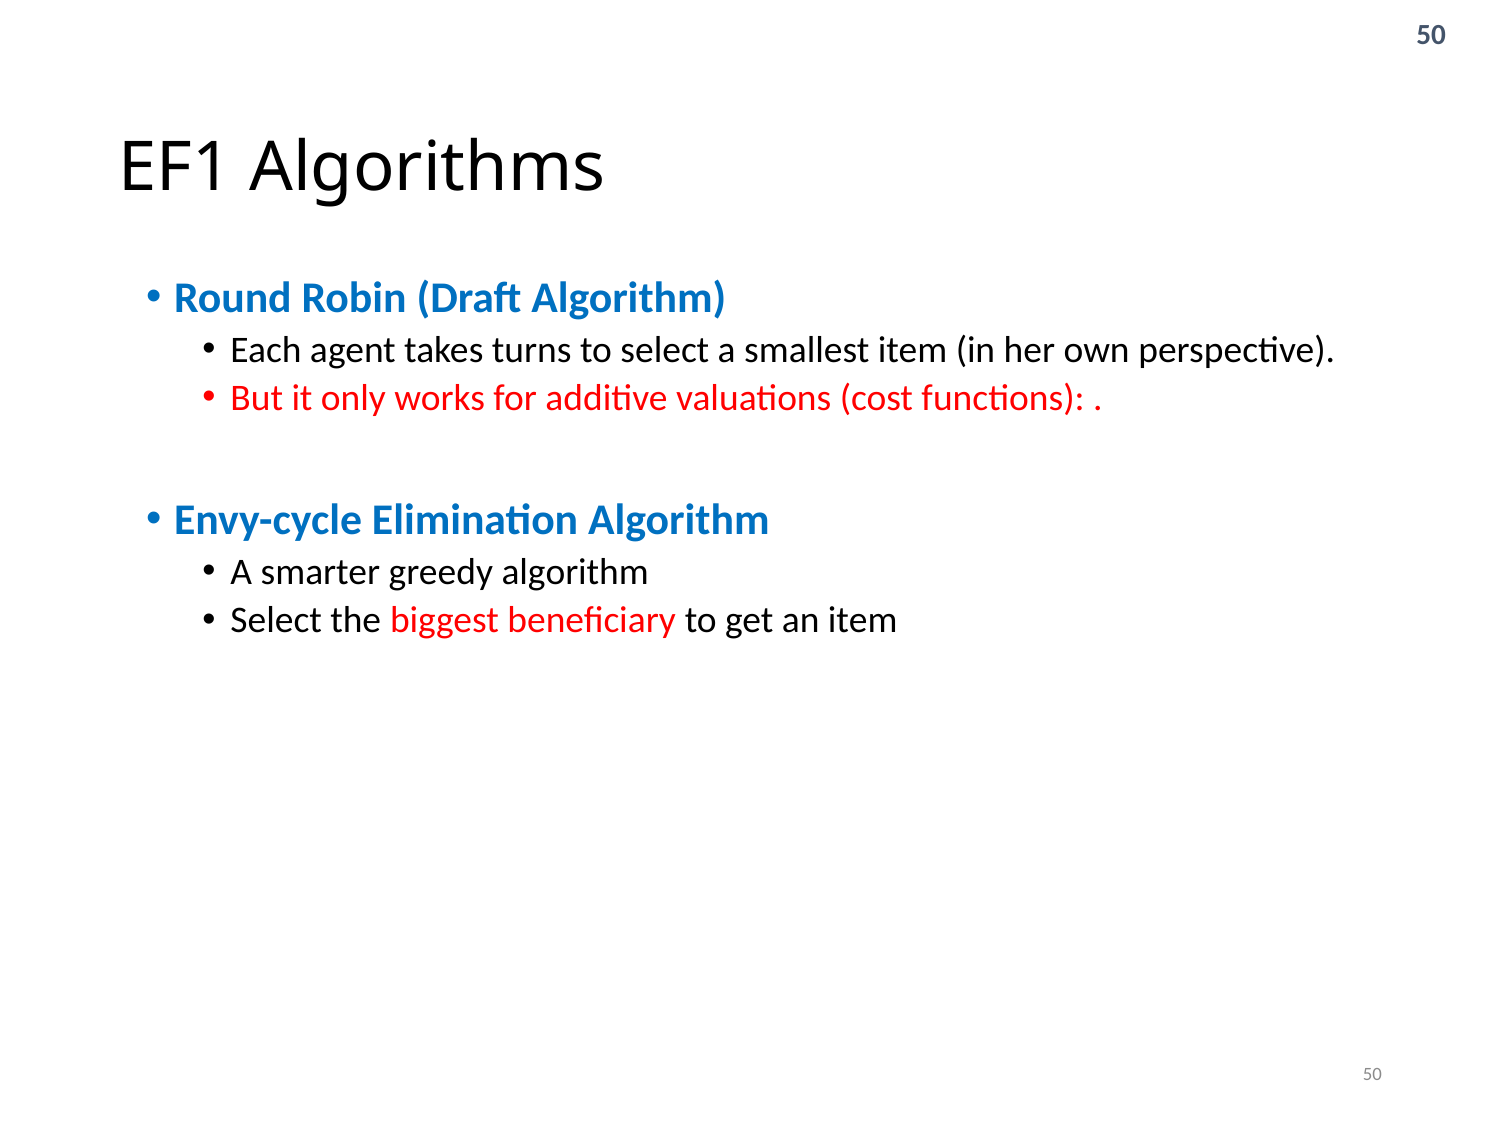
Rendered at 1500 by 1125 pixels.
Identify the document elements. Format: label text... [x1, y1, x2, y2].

slide_number 50 [1059, 1042, 1397, 1103]
title EF1 Algorithms [103, 59, 1397, 278]
